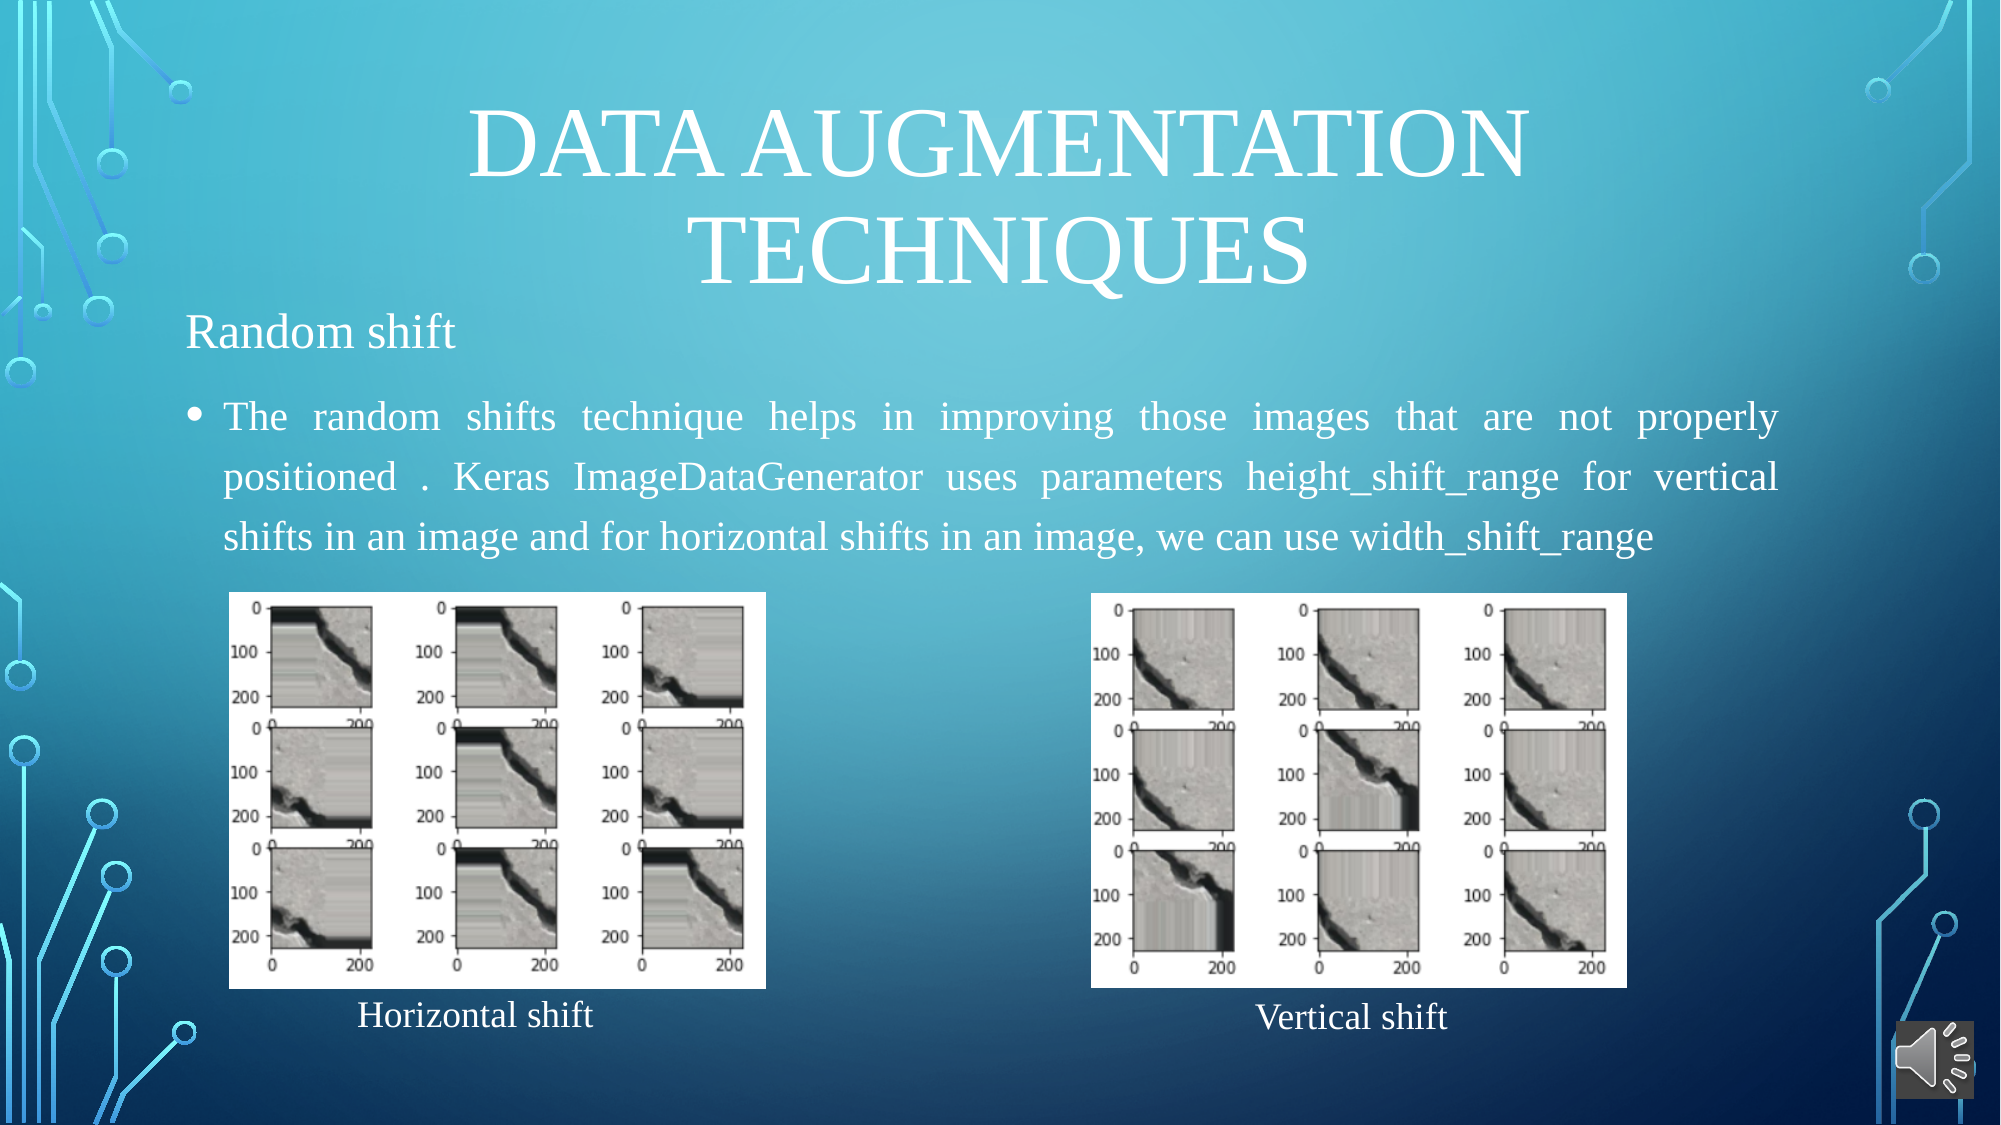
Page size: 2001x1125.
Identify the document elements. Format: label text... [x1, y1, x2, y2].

title Data augmentation Techniques [187, 101, 1813, 295]
picture [1894, 1019, 1976, 1101]
text_box Horizontal shift [342, 989, 692, 1043]
picture [1091, 593, 1627, 988]
text_box Vertical shift [1240, 988, 1478, 1045]
picture [228, 592, 766, 989]
list Random shift The random shifts technique helps in improving those images that are not properly positioned . Keras ImageDataGenerator uses parameters height_shift_range for vertical shifts in an image and for horizontal shifts in an image, we can use width_shift_range [170, 278, 1796, 1046]
